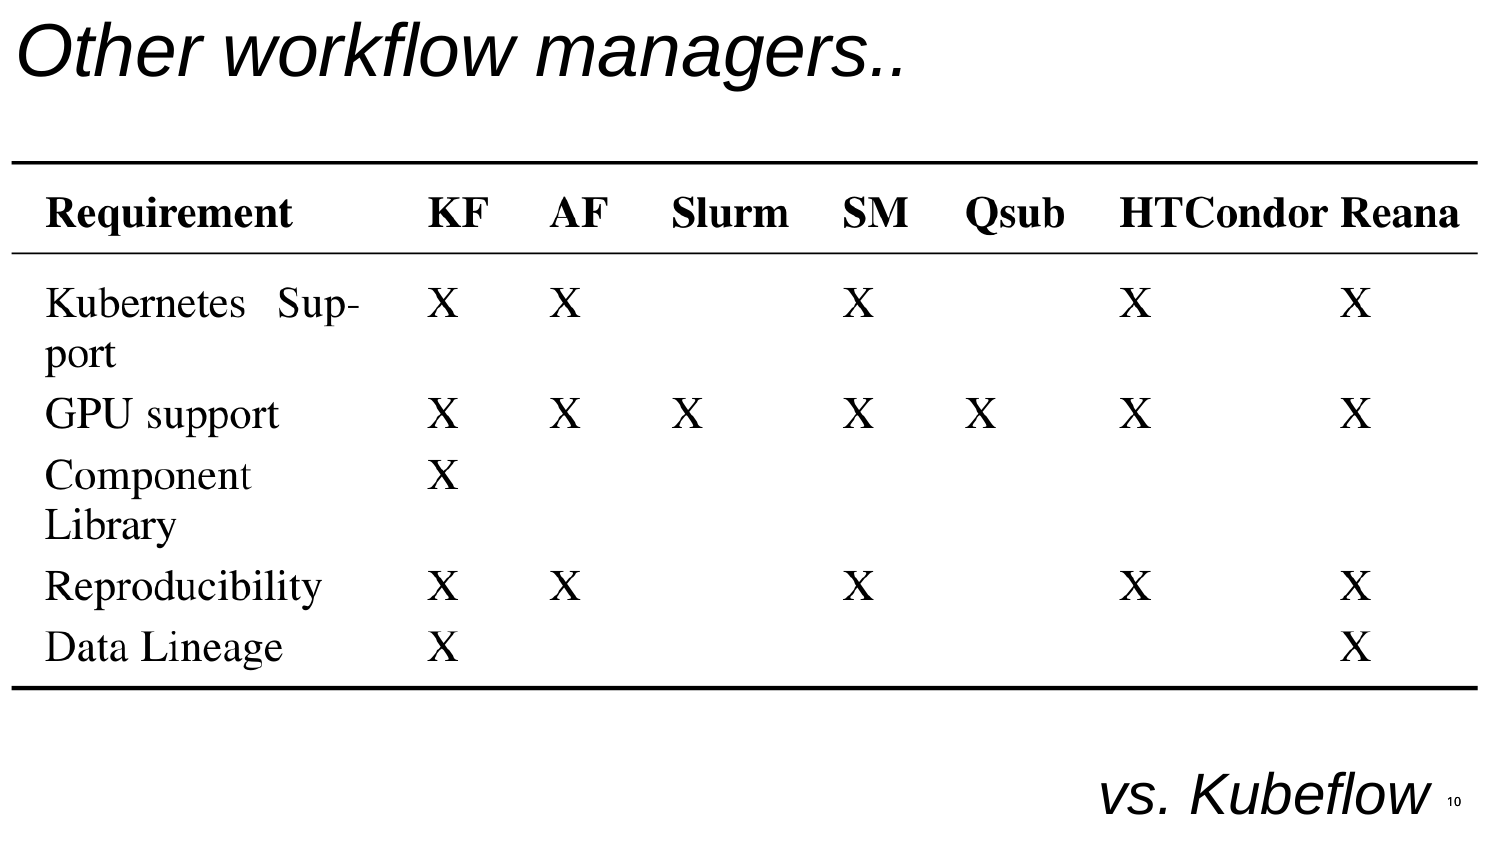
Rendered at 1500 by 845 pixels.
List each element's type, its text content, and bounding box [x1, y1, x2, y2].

text_box vs. Kubeflow [520, 711, 1500, 845]
picture [0, 145, 1500, 704]
text_box Other workflow managers.. [0, 0, 1207, 143]
